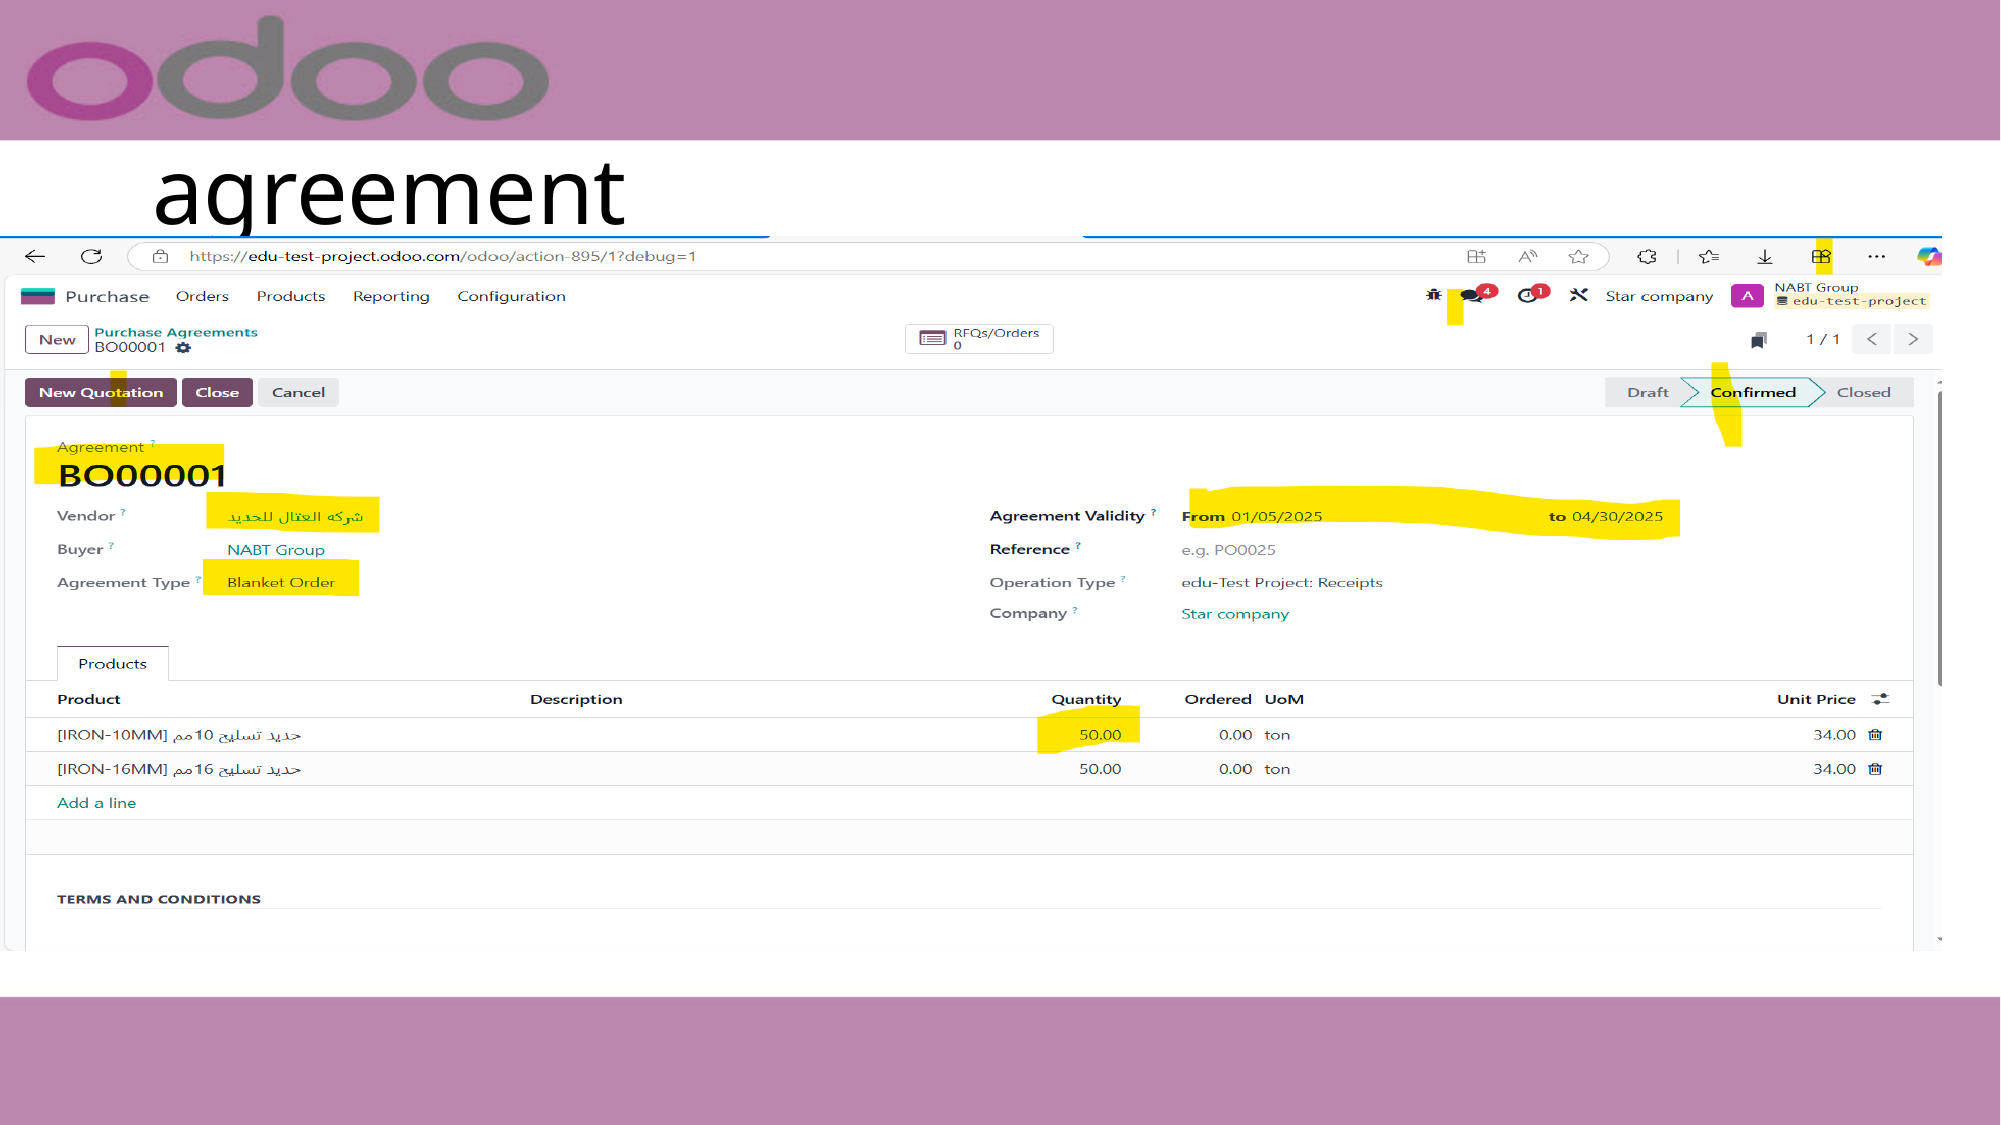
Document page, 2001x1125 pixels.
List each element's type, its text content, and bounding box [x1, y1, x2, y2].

title agreement [137, 111, 1863, 236]
picture [0, 0, 2001, 1125]
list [0, 236, 1942, 951]
